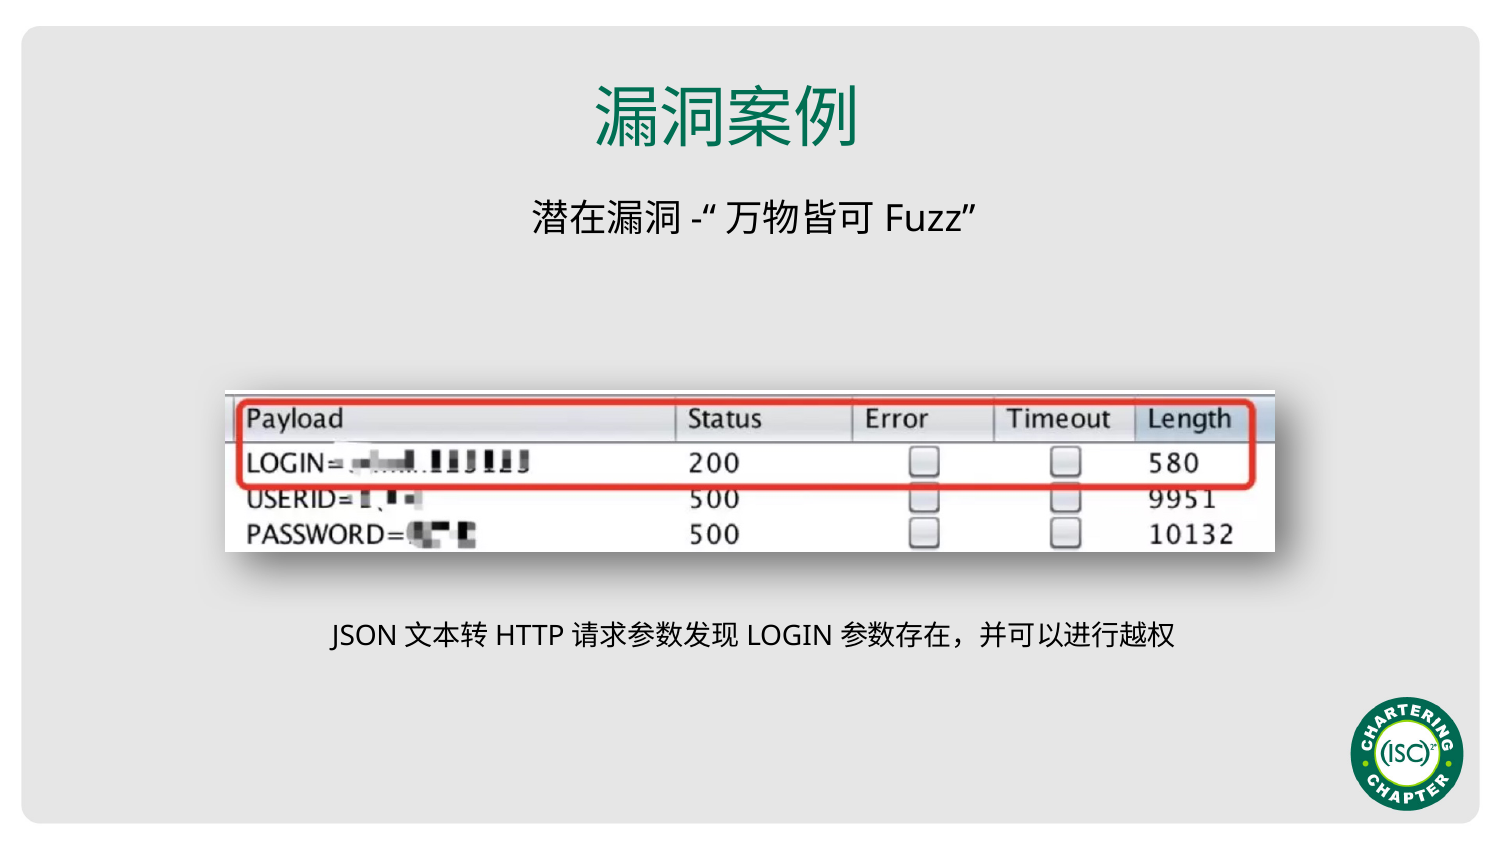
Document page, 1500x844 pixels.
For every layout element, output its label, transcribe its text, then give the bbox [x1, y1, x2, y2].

text_box 漏洞案例 [578, 70, 922, 160]
picture [0, 5, 1500, 844]
text_box 潜在漏洞-“万物皆可Fuzz” [516, 186, 991, 247]
text_box JSON文本转HTTP请求参数发现LOGIN参数存在，并可以进行越权 [317, 609, 1191, 659]
